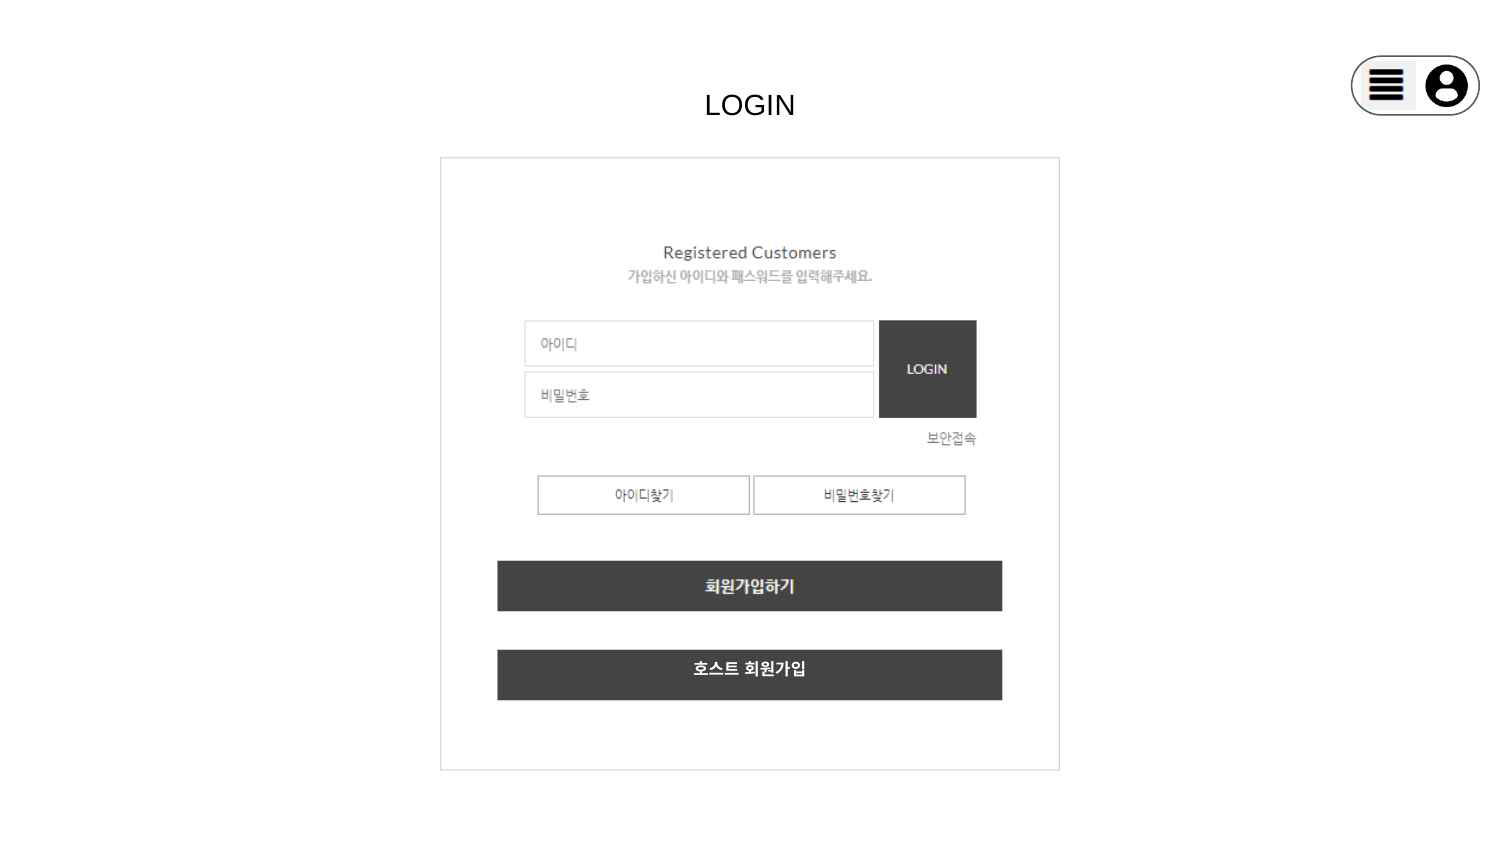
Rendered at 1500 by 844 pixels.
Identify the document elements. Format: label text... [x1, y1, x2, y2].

picture [1420, 59, 1474, 112]
picture [1361, 61, 1416, 110]
text_box [1351, 70, 1356, 101]
picture [440, 156, 1060, 773]
text_box LOGIN [675, 71, 825, 137]
